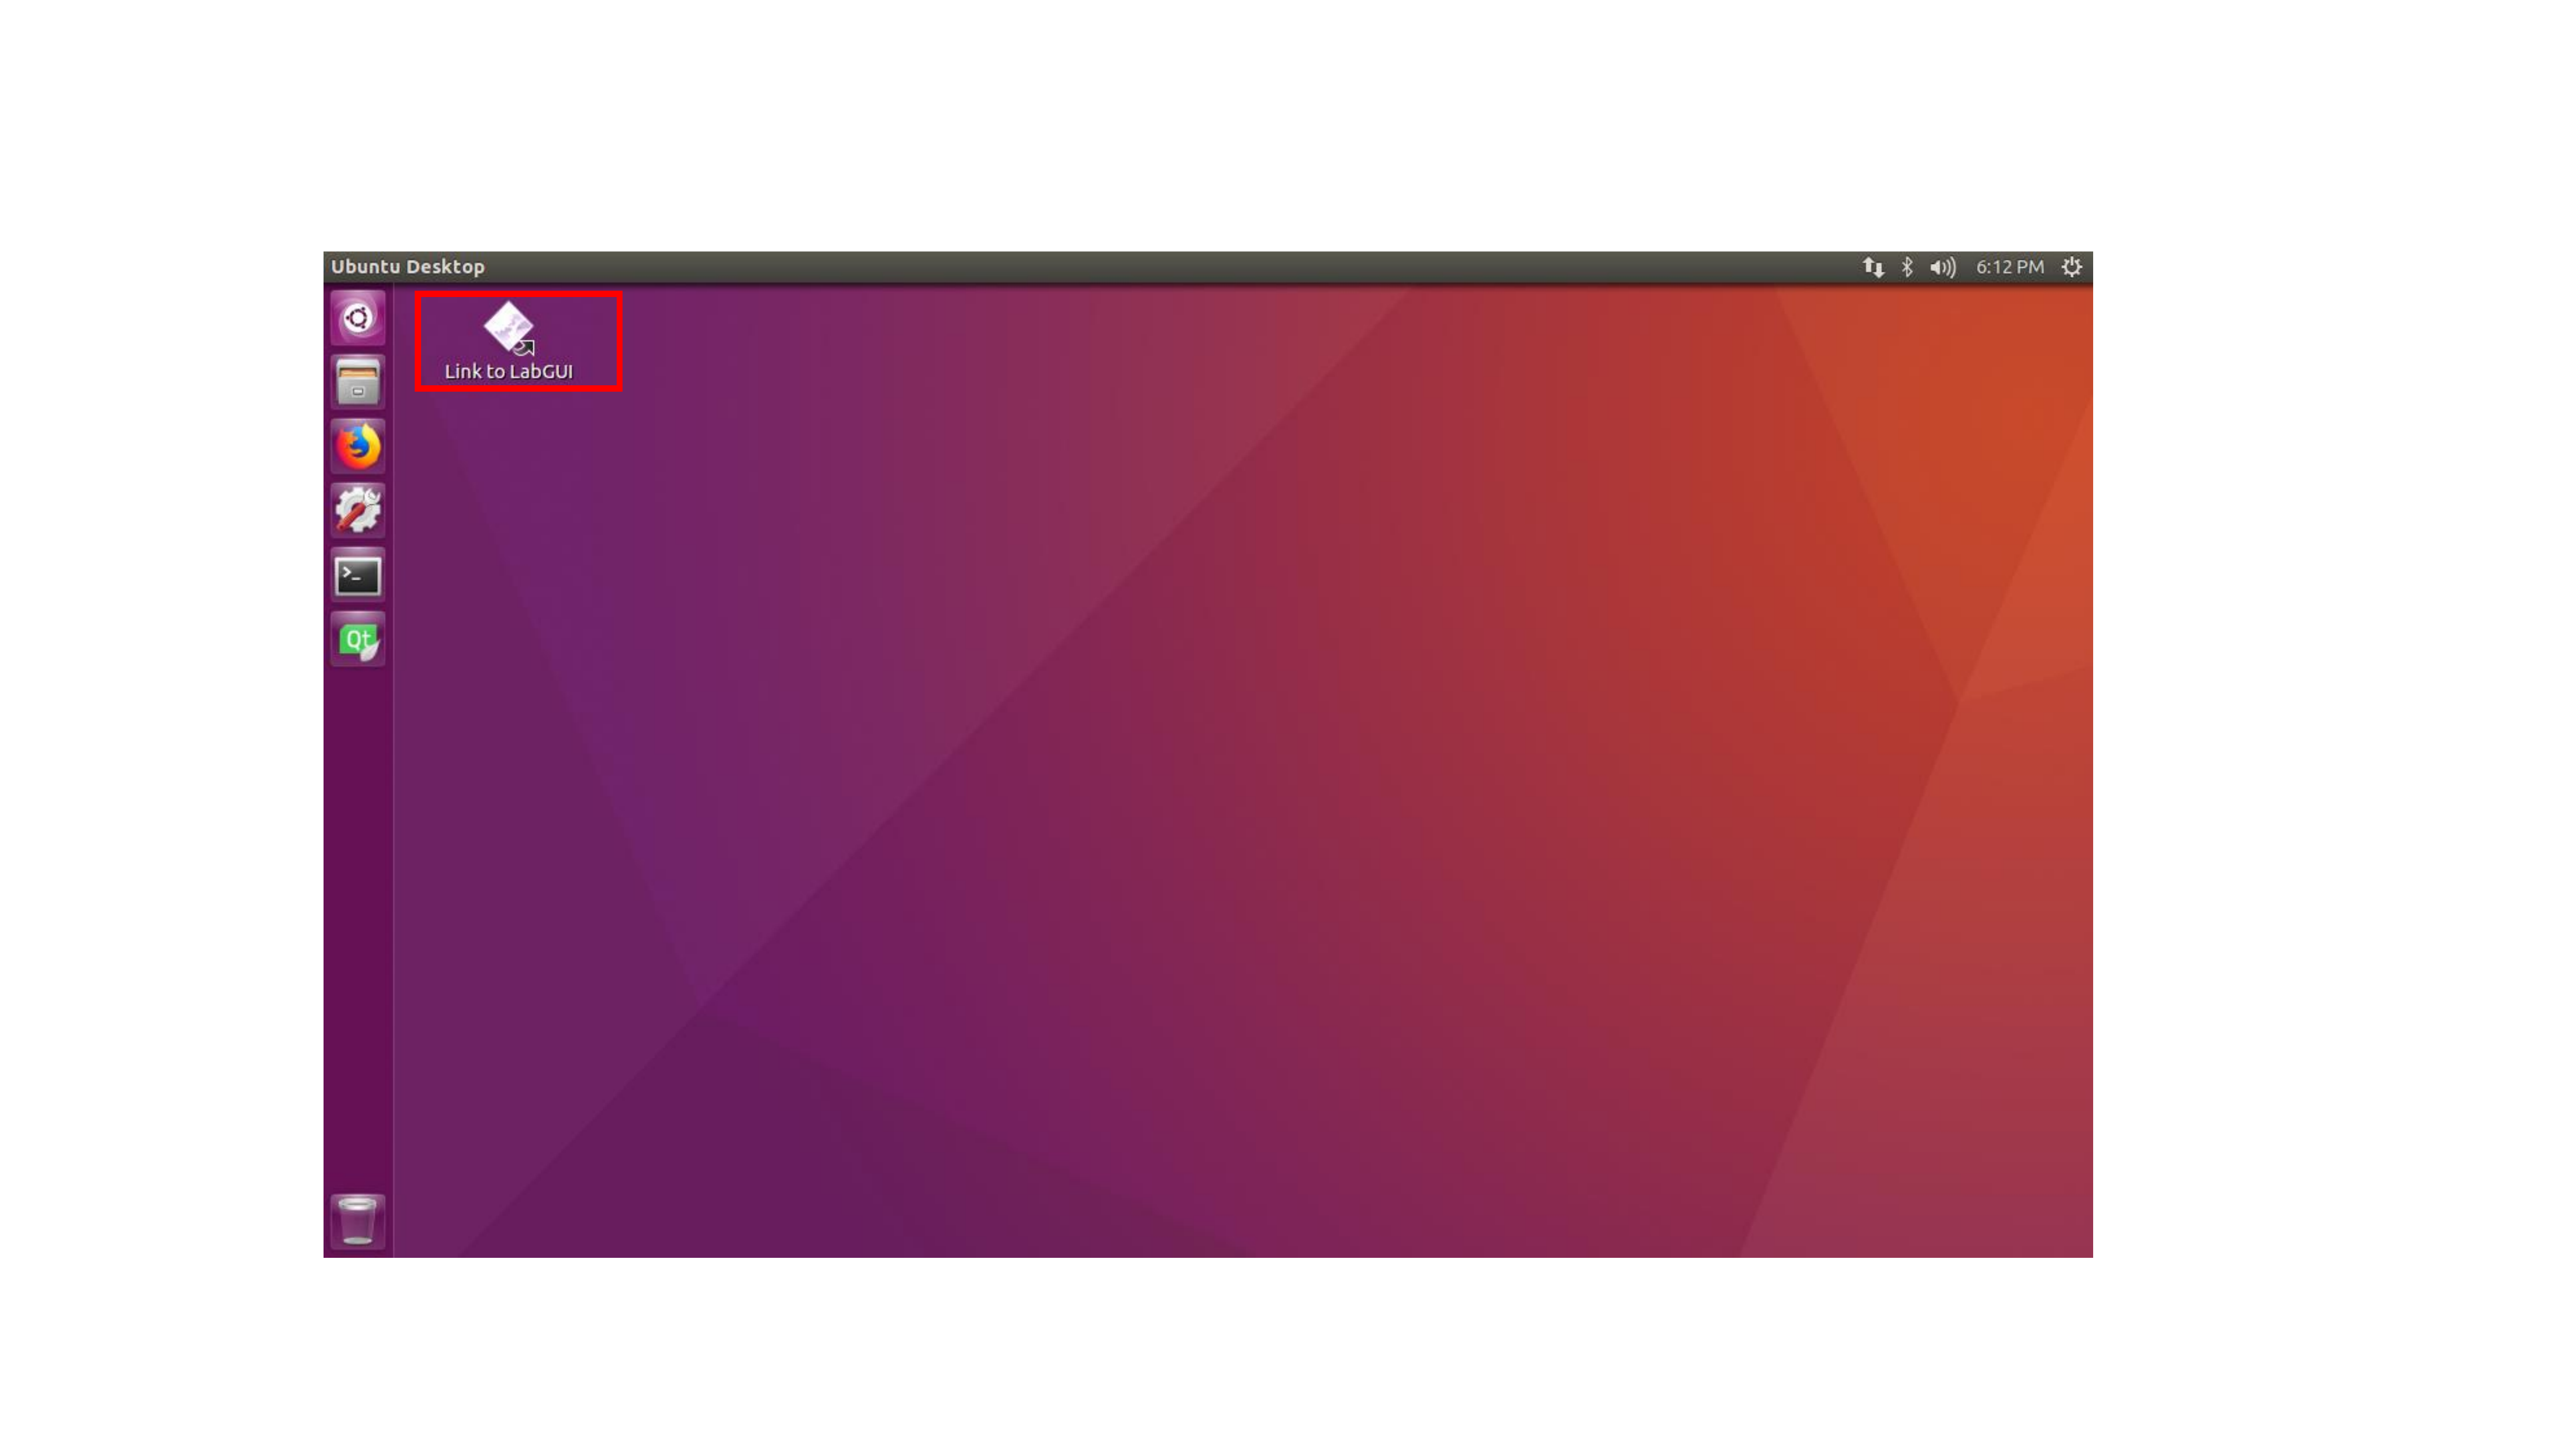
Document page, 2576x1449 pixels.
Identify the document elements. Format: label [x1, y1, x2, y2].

list [324, 251, 2093, 1258]
